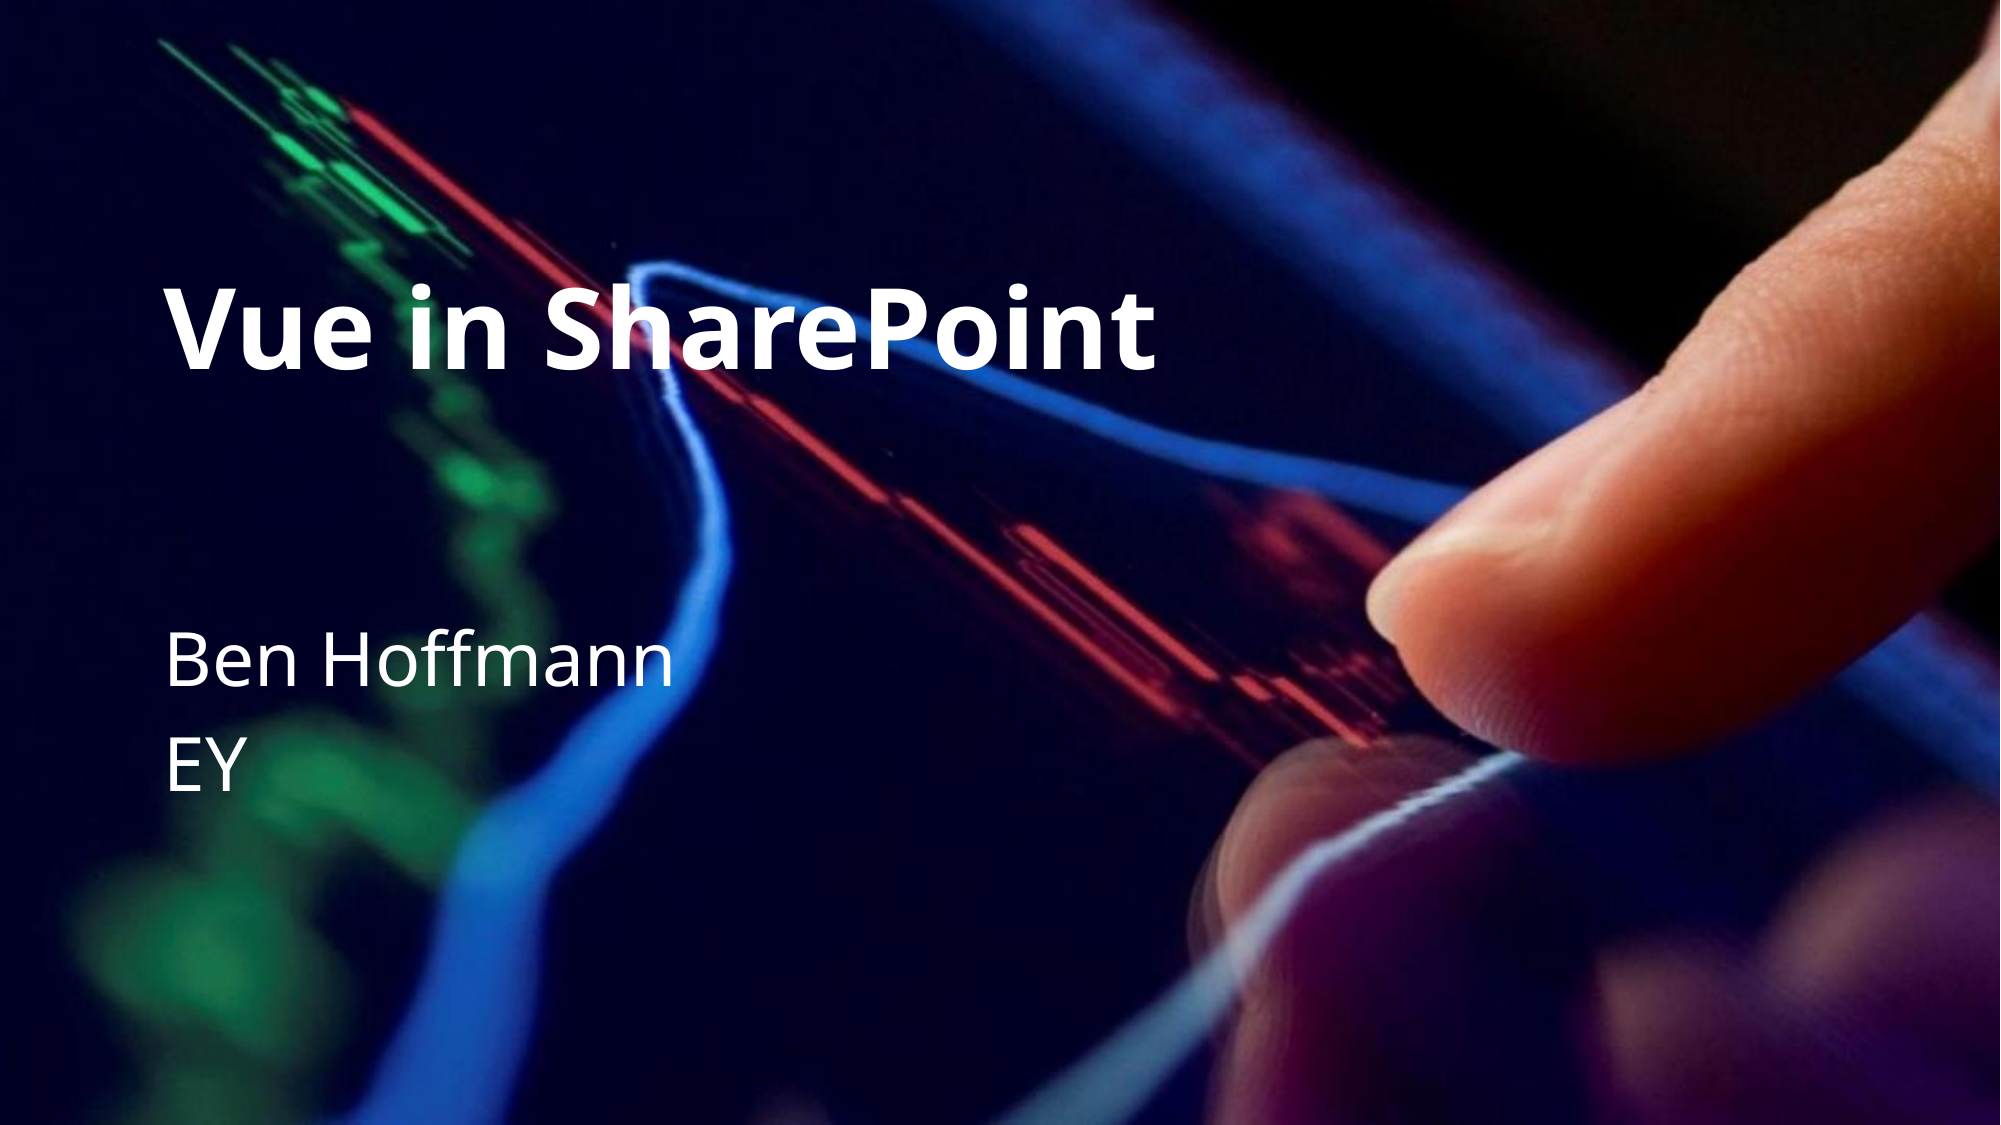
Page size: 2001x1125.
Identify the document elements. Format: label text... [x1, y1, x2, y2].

title Vue in SharePoint [163, 277, 1350, 517]
subtitle Ben Hoffmann EY [163, 611, 918, 718]
picture [0, 0, 2000, 1125]
